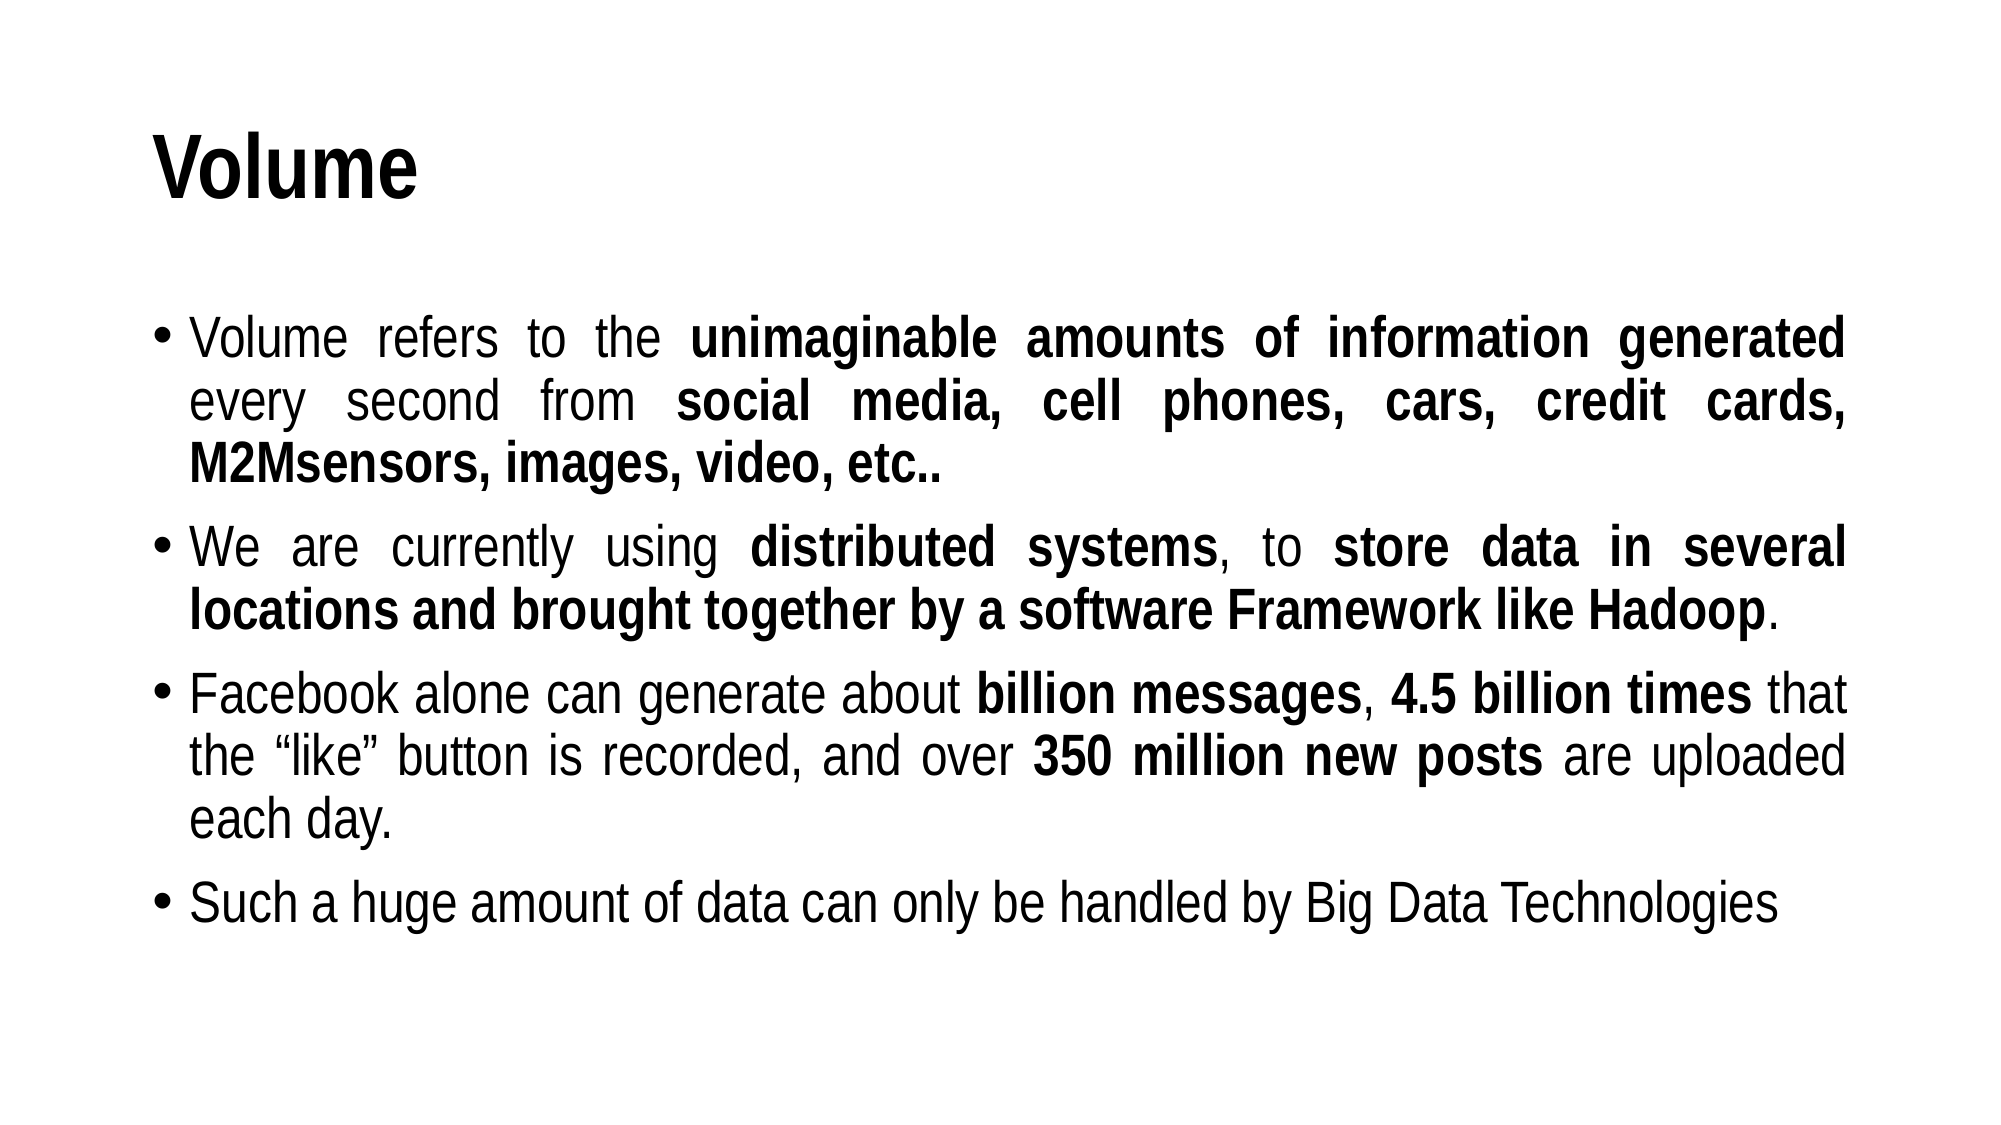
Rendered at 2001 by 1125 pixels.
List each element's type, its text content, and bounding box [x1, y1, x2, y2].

title Volume [137, 59, 1863, 278]
list Volume refers to the unimaginable amounts of information generated every second from social media, cell phones, cars, credit cards, M2Msensors, images, video, etc.. We are currently using distributed systems, to store data in several locations and brought together by a software Framework like Hadoop. Facebook alone can generate about billion messages, 4.5 billion times that the “like” button is recorded, and over 350 million new posts are uploaded each day. Such a huge amount of data can only be handled by Big Data Technologies [137, 299, 1863, 1014]
